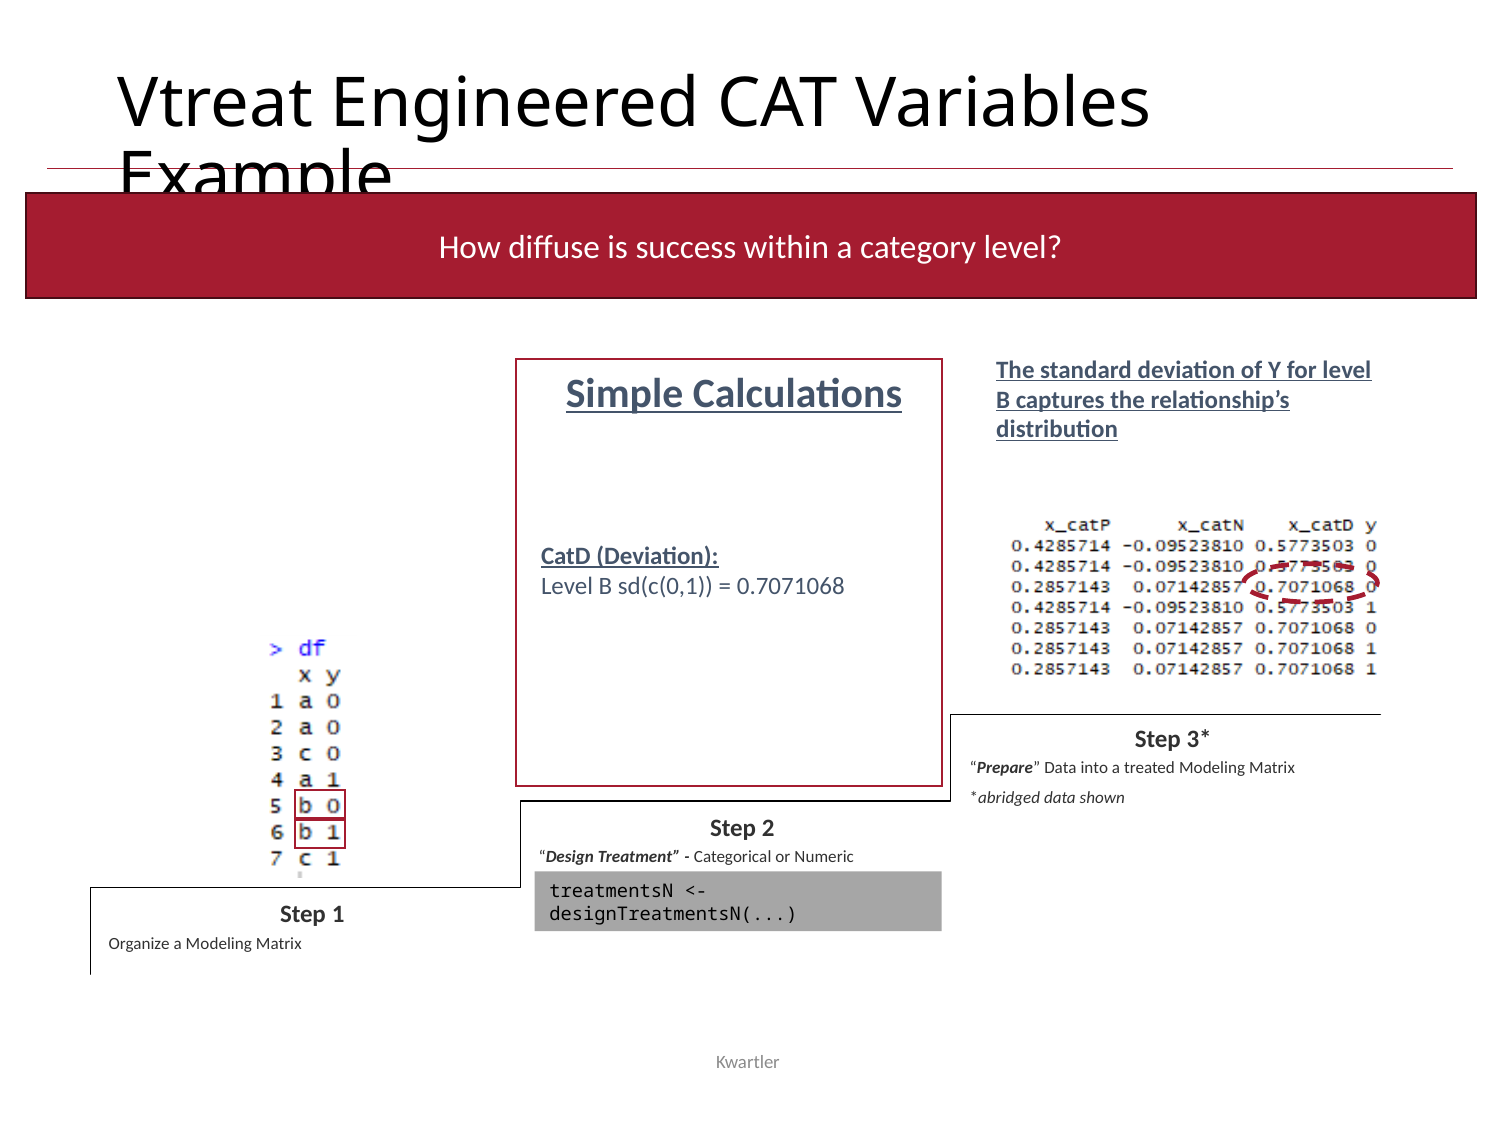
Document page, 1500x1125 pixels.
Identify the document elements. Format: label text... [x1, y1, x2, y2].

text_box “Prepare” Data into a treated Modeling Matrix *abridged data shown [969, 756, 1378, 807]
picture [260, 634, 357, 878]
title Vtreat Engineered CAT Variables Example [103, 59, 1397, 157]
text_box Organize a Modeling Matrix [201, 932, 517, 953]
text_box treatmentsN <- designTreatmentsN(...) [534, 871, 942, 932]
picture [1005, 511, 1388, 690]
text_box How diffuse is success within a category level? [25, 192, 1477, 299]
text_box [515, 358, 943, 787]
text_box Step 1 [320, 899, 517, 929]
text_box “Design Treatment” - Categorical or Numeric [538, 845, 947, 866]
text_box [90, 714, 1381, 975]
text_box Step 3* [969, 724, 1378, 754]
text_box Kwartler [496, 1042, 1004, 1103]
text_box Step 2 [752, 813, 947, 842]
text_box The standard deviation of Y for level B captures the relationship’s distribution [981, 345, 1387, 451]
